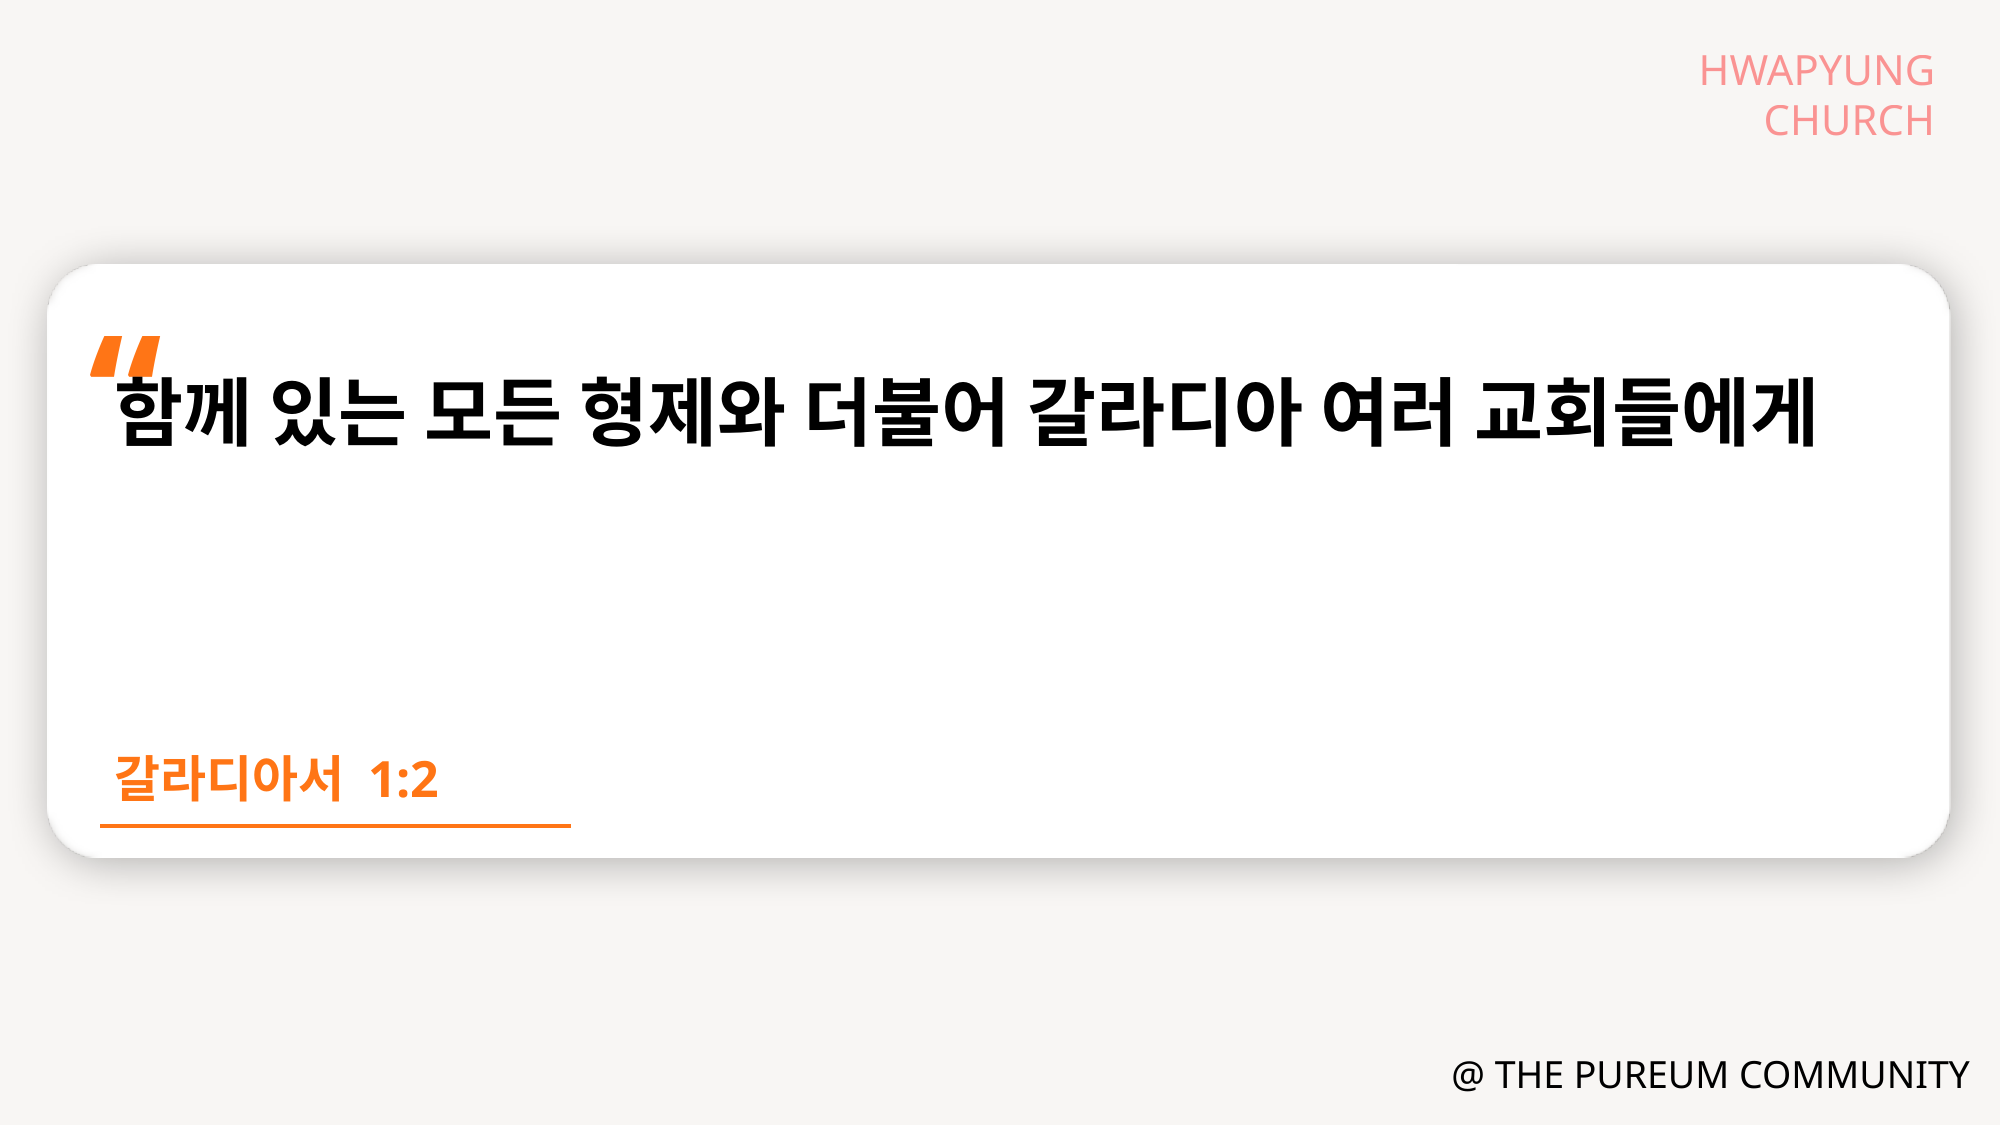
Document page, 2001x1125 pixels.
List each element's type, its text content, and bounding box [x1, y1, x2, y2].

list 갈라디아서 1:2 [100, 746, 699, 825]
list 함께 있는 모든 형제와 더불어 갈라디아 여러 교회들에게 [100, 368, 1905, 715]
